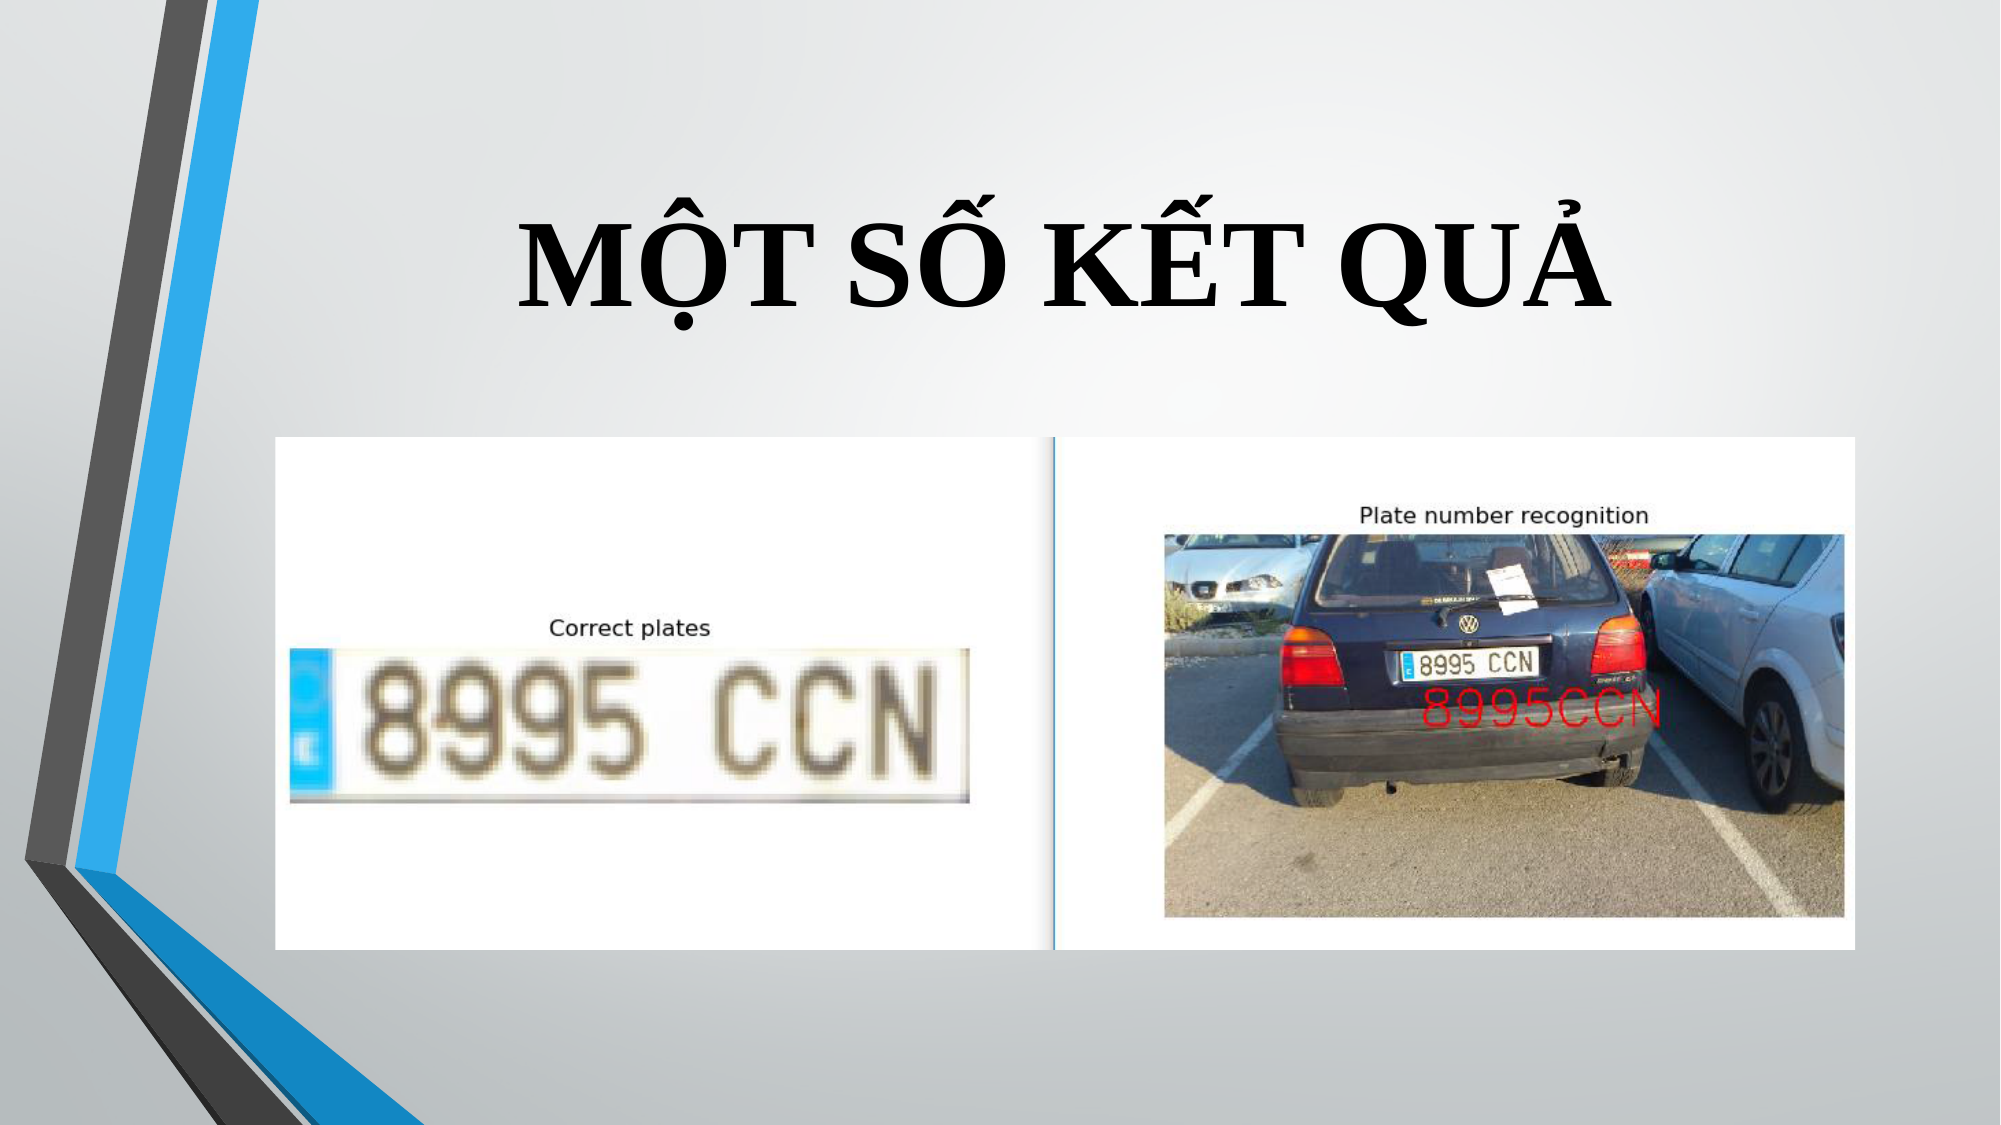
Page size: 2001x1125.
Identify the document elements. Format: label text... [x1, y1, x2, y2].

title MỘT SỐ KẾT QUẢ [243, 112, 1887, 400]
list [274, 437, 1856, 951]
